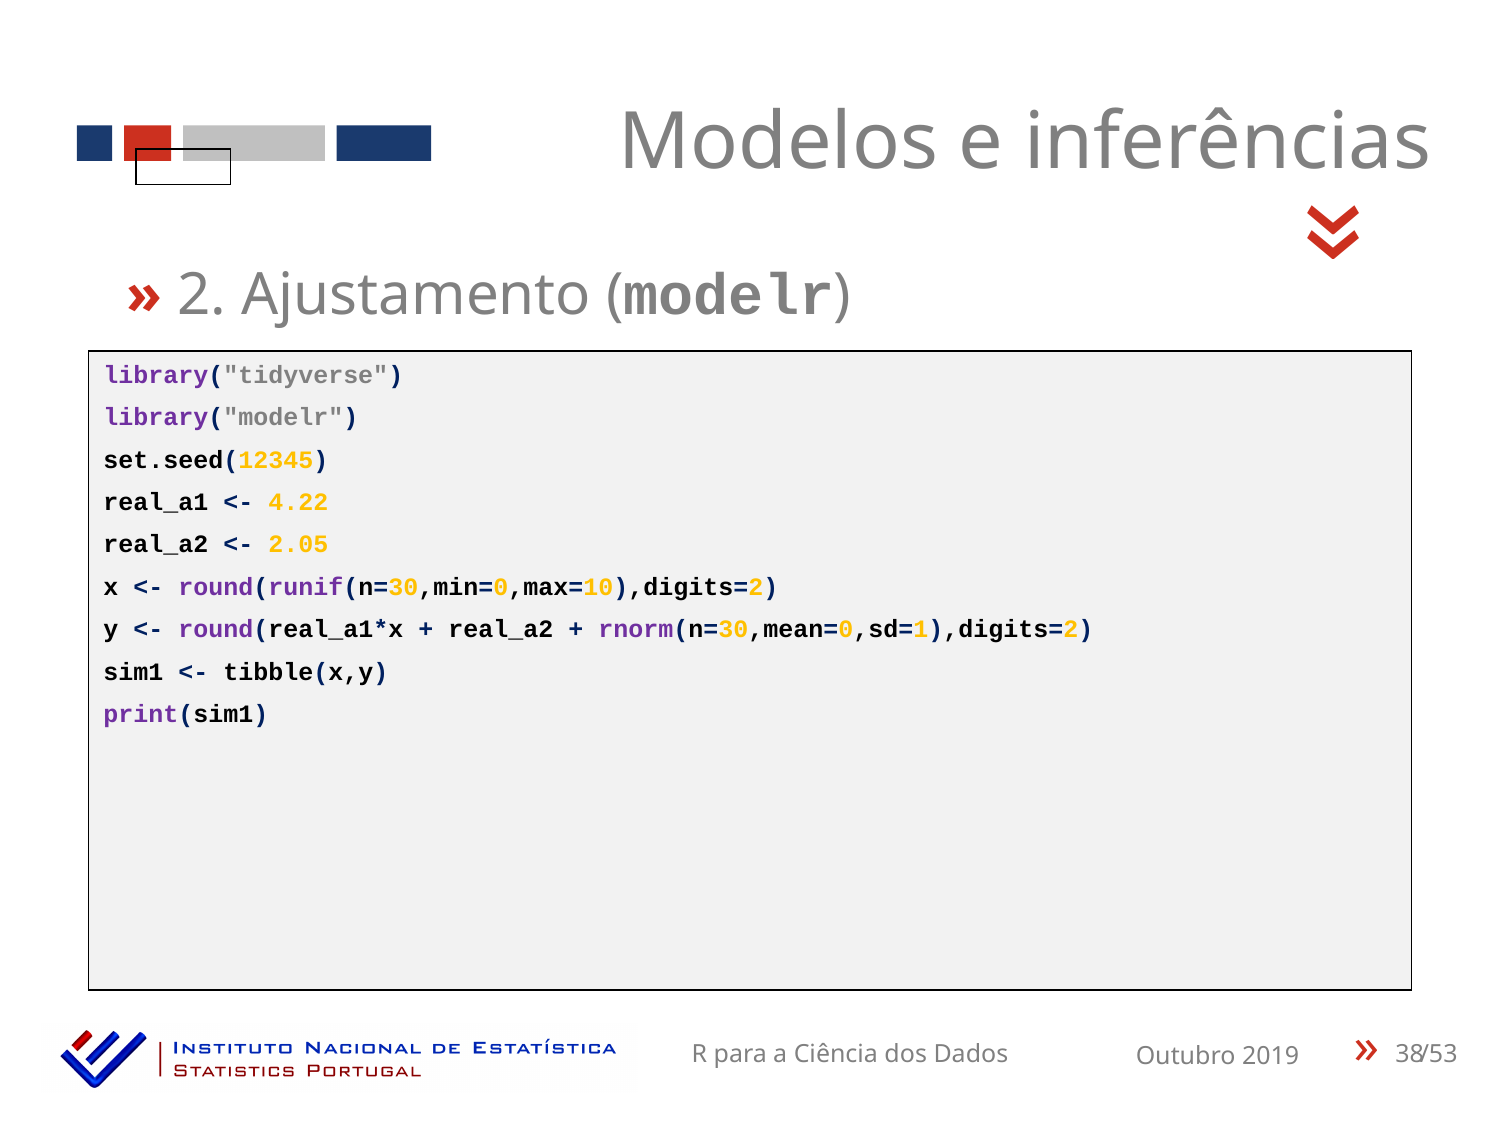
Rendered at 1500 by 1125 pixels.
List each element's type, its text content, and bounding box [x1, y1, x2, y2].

text_box 38 [1380, 1029, 1447, 1075]
text_box library("tidyverse") library("modelr") set.seed(12345) real_a1 <- 4.22 real_a2 <- 2.05 x <- round(runif(n=30,min=0,max=10),digits=2) y <- round(real_a1*x + real_a2 + rnorm(n=30,mean=0,sd=1),digits=2) sim1 <- tibble(x,y) print(sim1) [88, 350, 1412, 990]
picture [41, 1023, 638, 1093]
text_box » 2. Ajustamento (modelr) [111, 248, 1376, 334]
text_box « [1234, 207, 1400, 280]
text_box Modelos e inferências [454, 66, 1447, 207]
